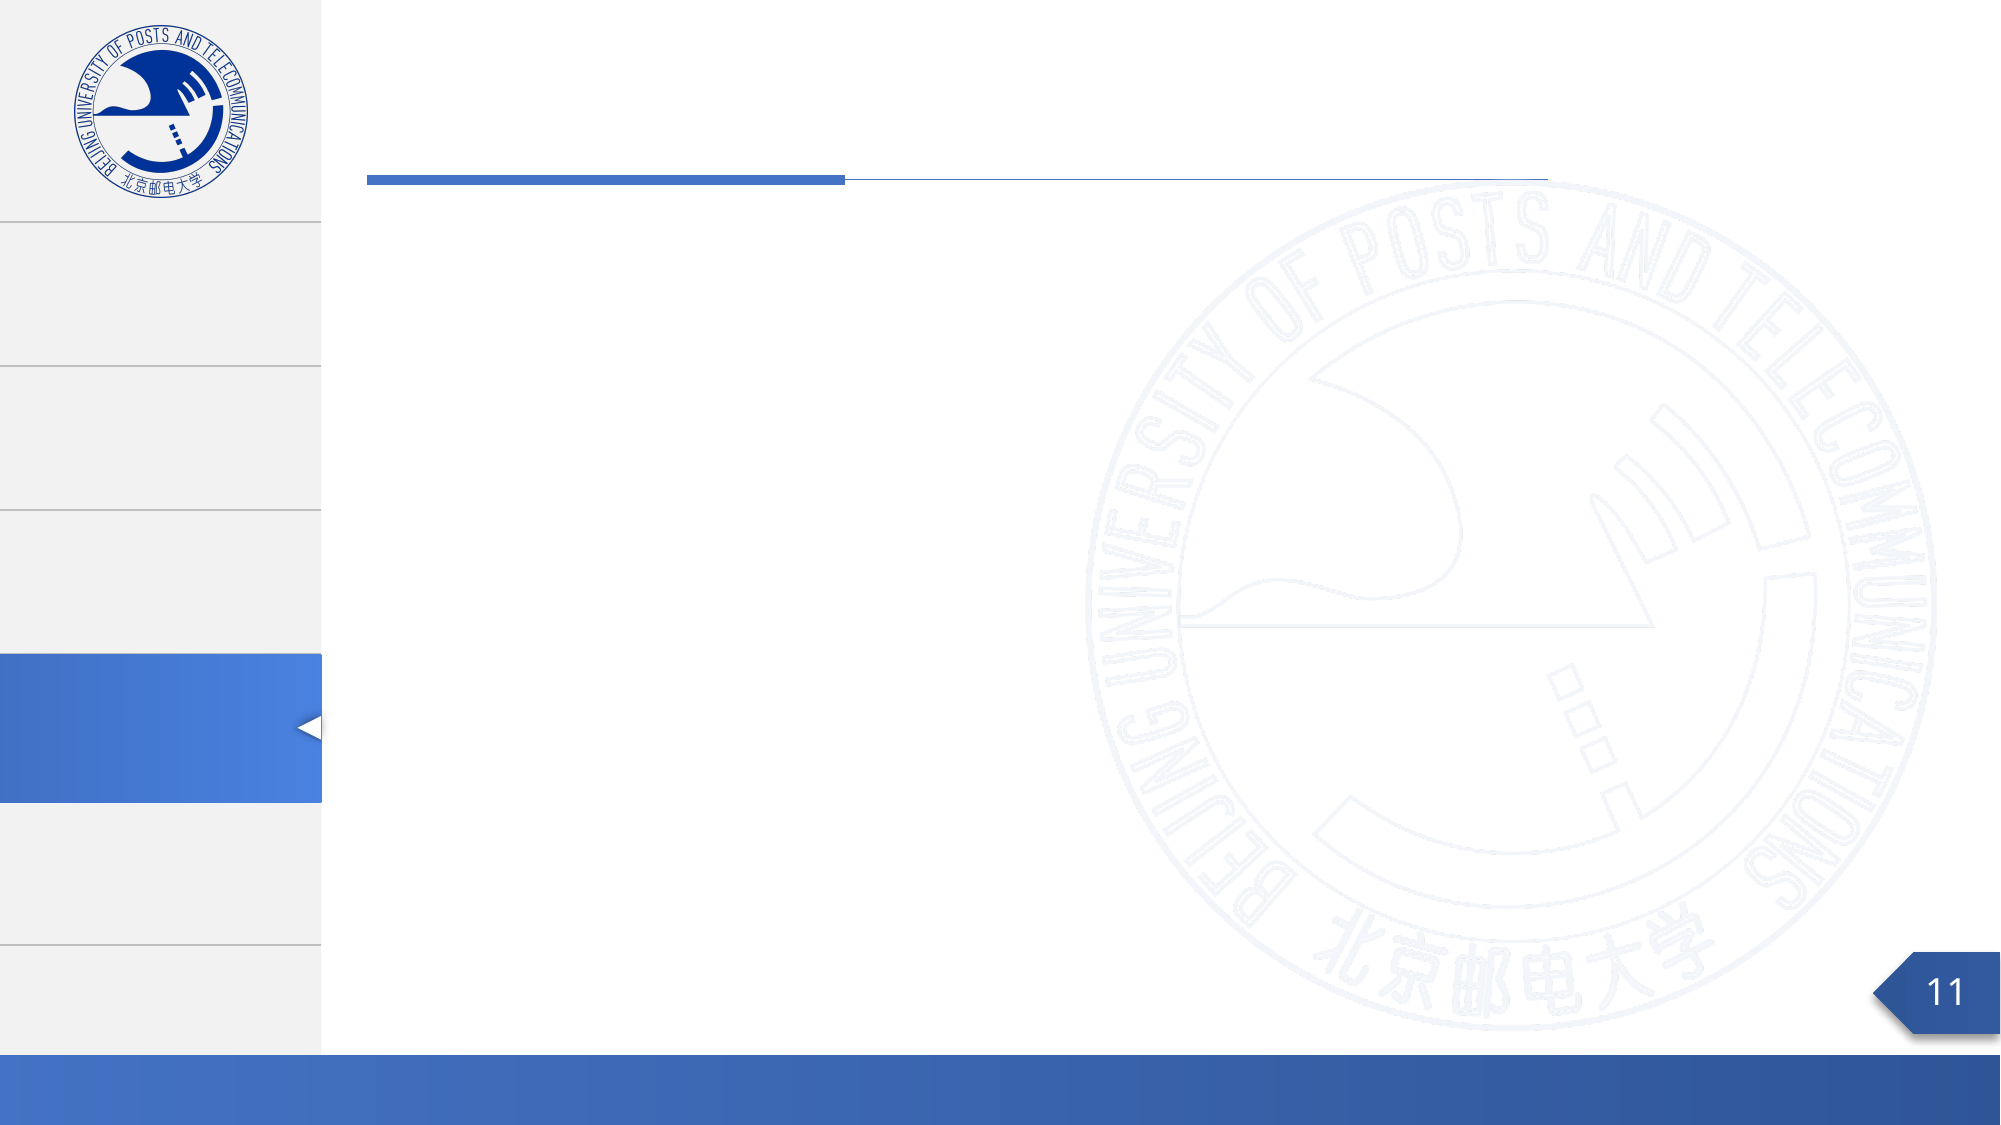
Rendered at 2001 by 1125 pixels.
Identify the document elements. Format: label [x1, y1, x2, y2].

picture [74, 25, 248, 198]
picture [1085, 179, 1937, 1031]
